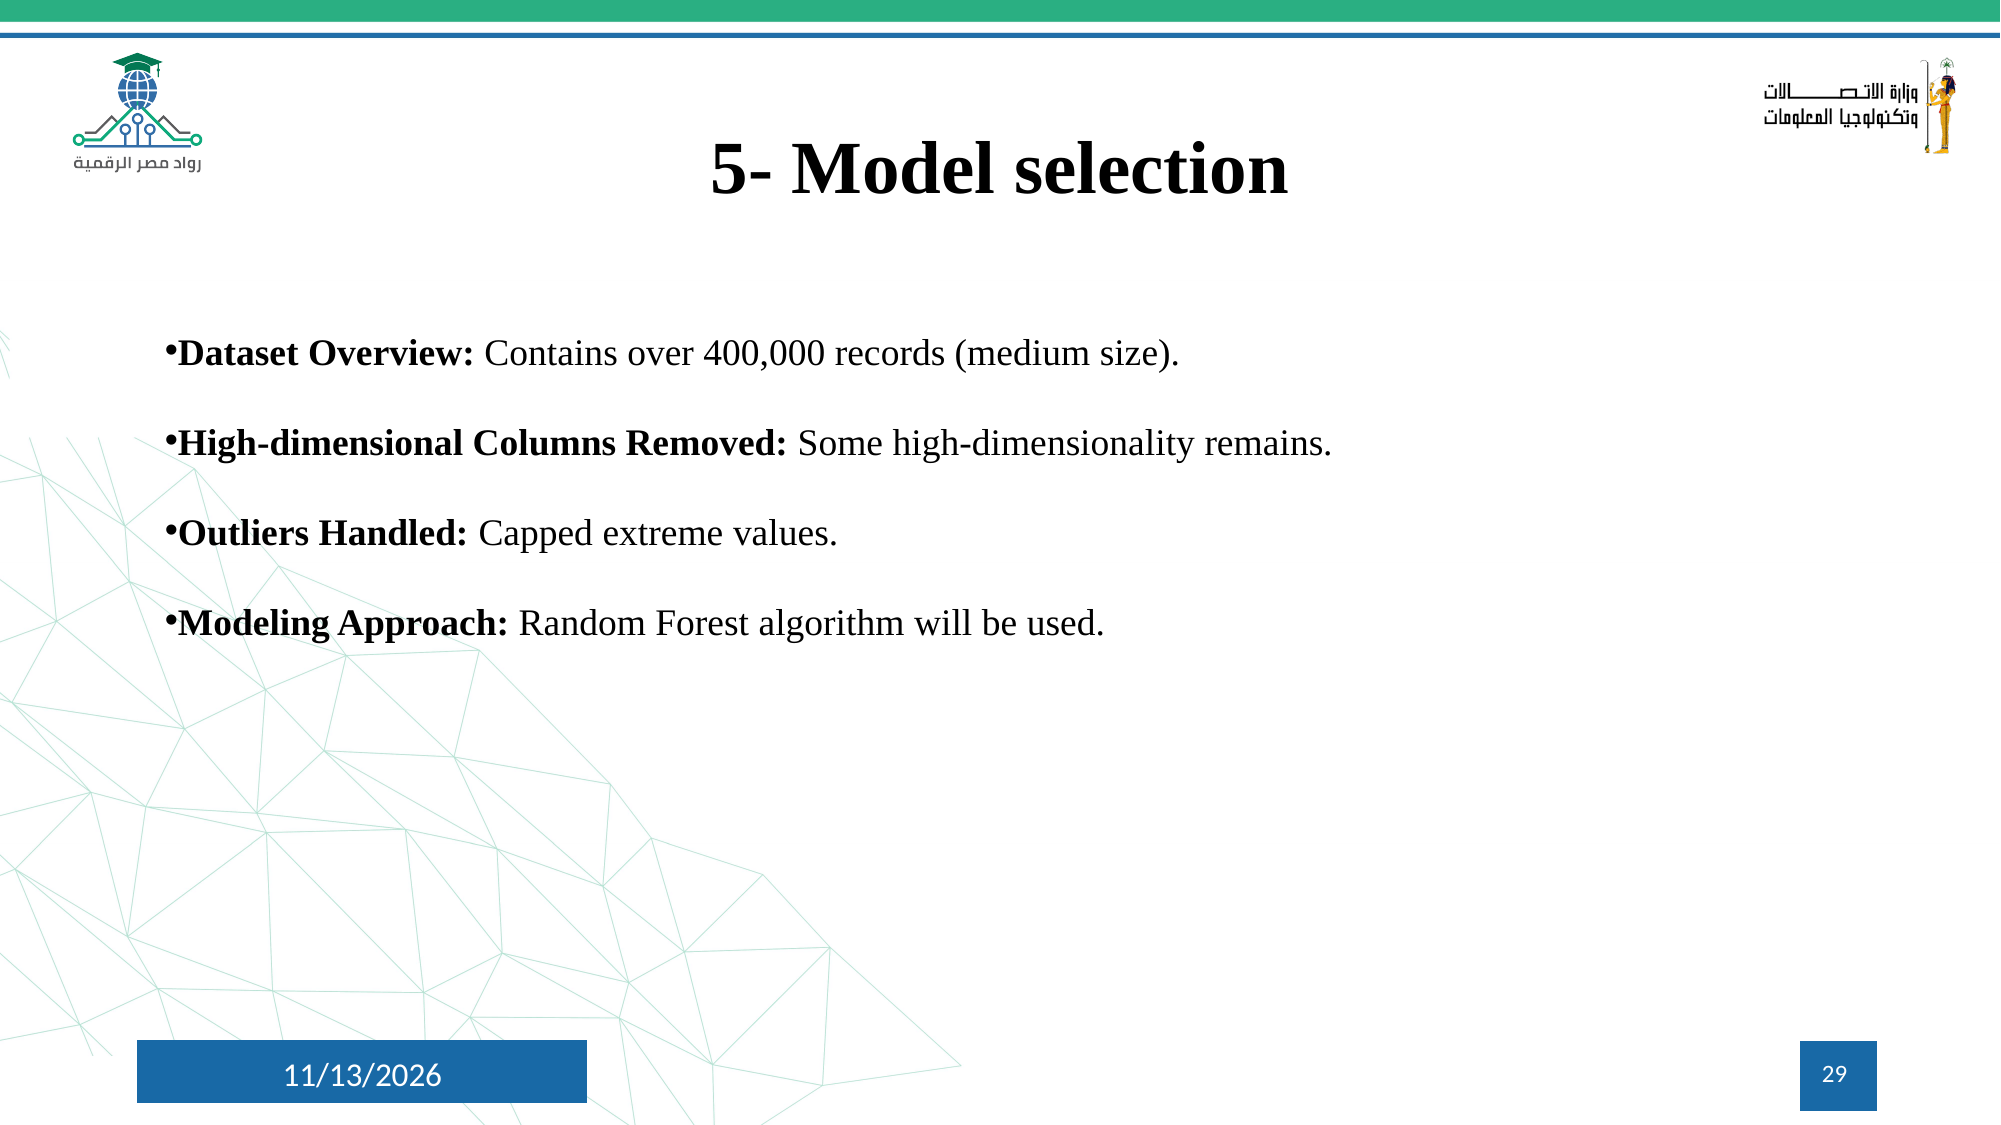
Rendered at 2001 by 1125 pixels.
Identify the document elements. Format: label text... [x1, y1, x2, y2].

slide_number 29 [1412, 1042, 1863, 1103]
text_box Dataset Overview: Contains over 400,000 records (medium size). High-dimensional Columns Removed: Some high-dimensionality remains. Outliers Handled: Capped extreme values. Modeling Approach: Random Forest algorithm will be used. [149, 320, 1526, 650]
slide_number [137, 1042, 588, 1103]
picture [0, 0, 2000, 1125]
title 5- Model selection [569, 131, 1431, 279]
